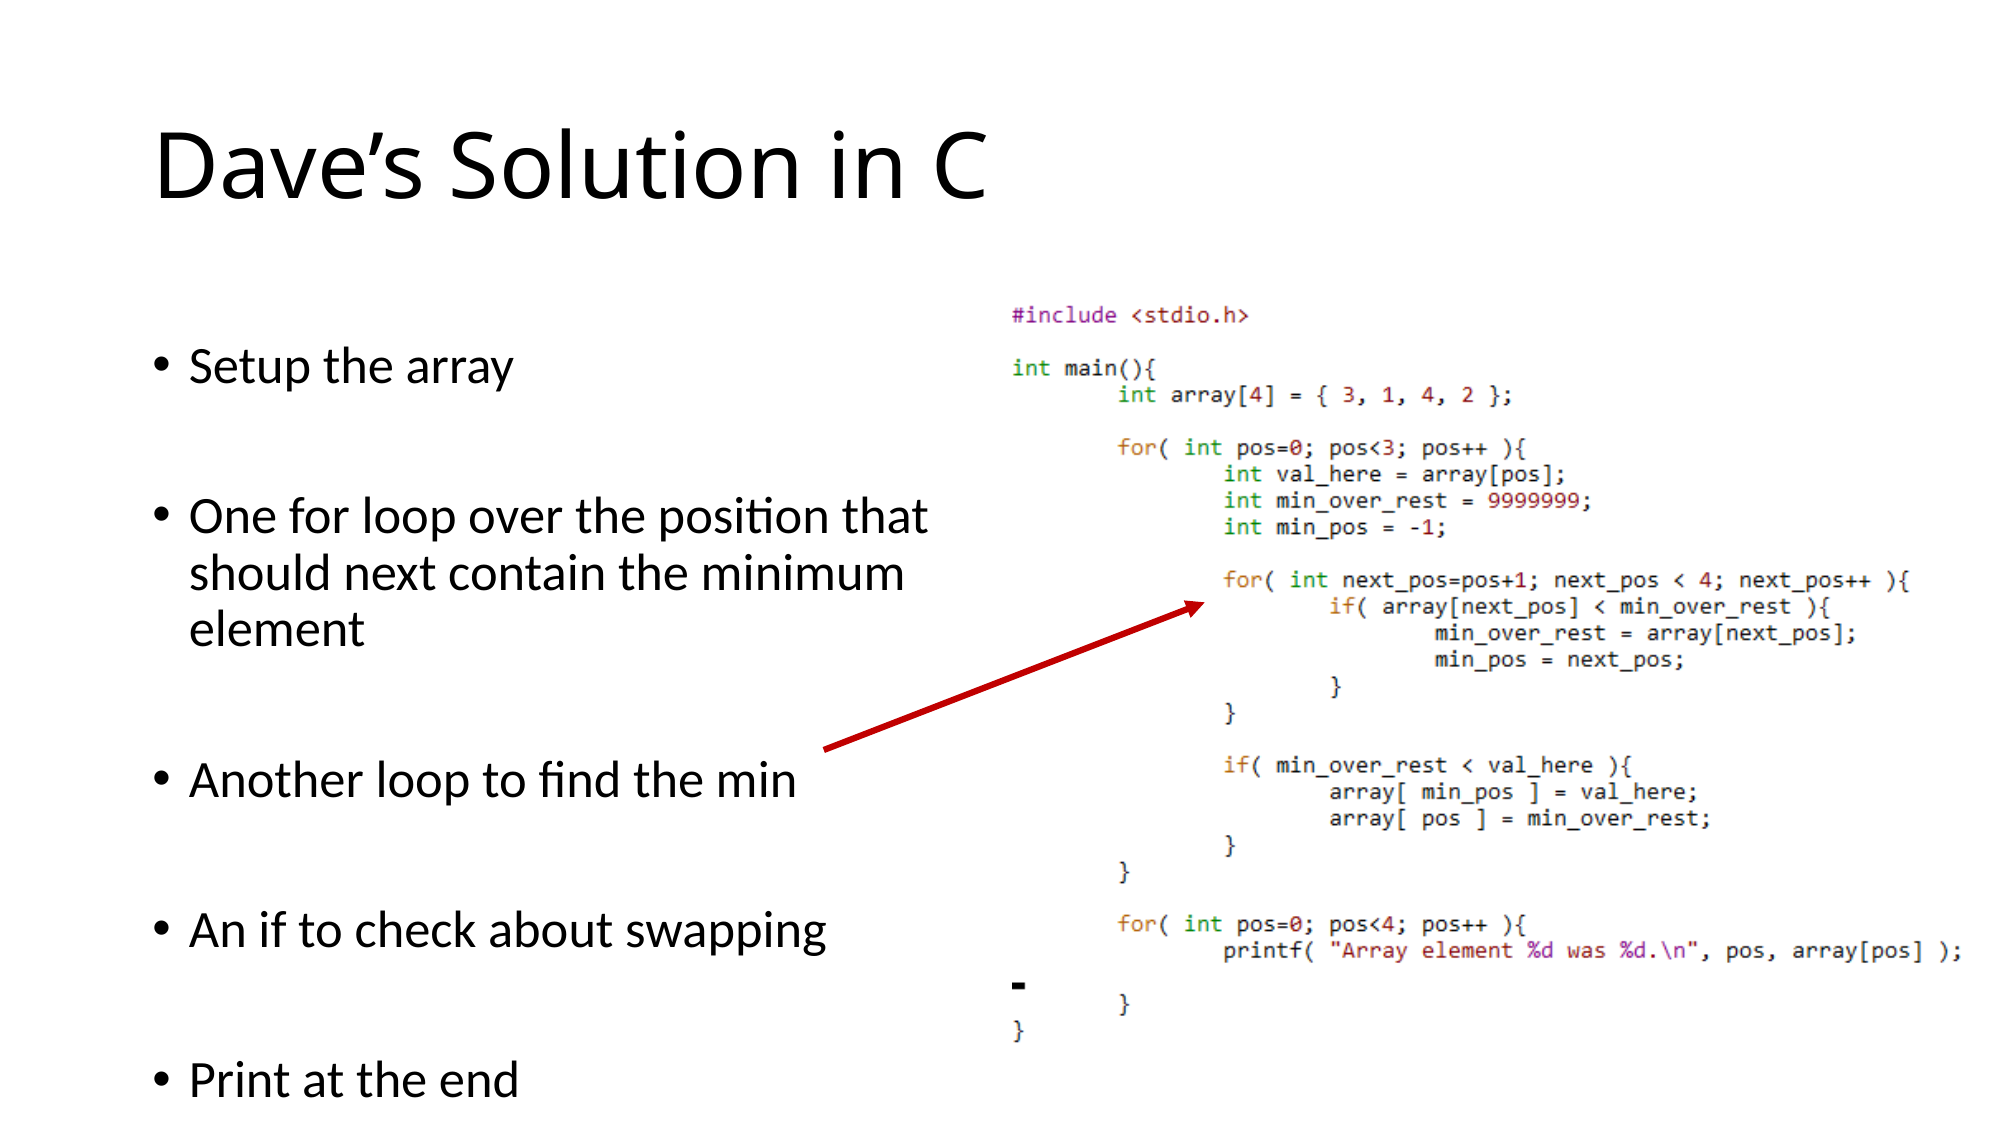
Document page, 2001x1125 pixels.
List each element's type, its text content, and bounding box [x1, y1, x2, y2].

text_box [823, 602, 1205, 750]
title Dave’s Solution in C [137, 59, 1863, 278]
list Setup the array One for loop over the position that should next contain the minimum element Another loop to find the min An if to check about swapping Print at the end [137, 330, 988, 1125]
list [1012, 303, 1979, 1054]
